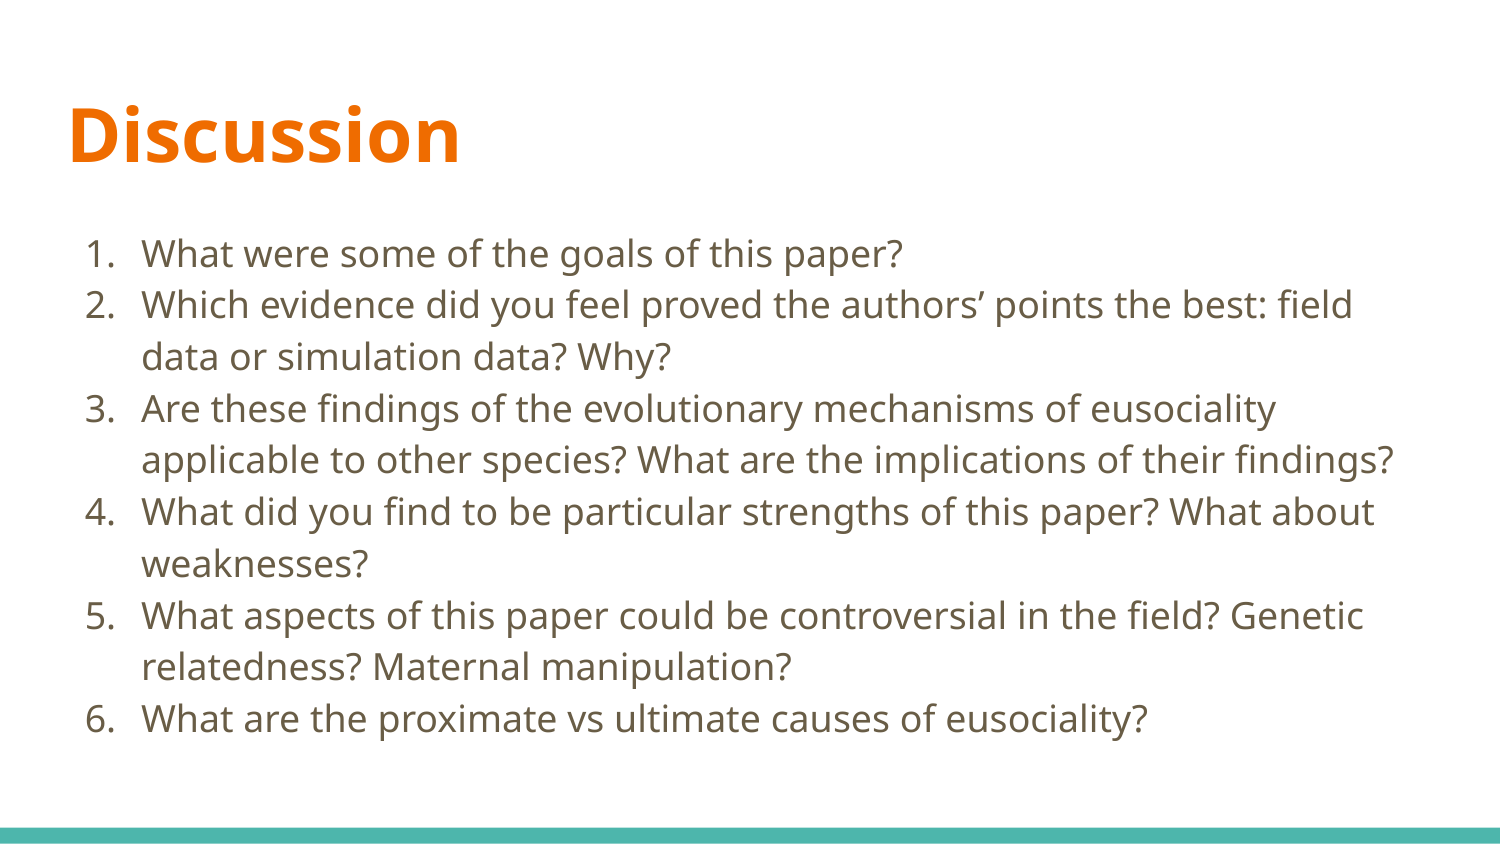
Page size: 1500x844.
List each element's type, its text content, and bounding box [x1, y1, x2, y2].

list What were some of the goals of this paper? Which evidence did you feel proved the authors’ points the best: field data or simulation data? Why? Are these findings of the evolutionary mechanisms of eusociality applicable to other species? What are the implications of their findings? What did you find to be particular strengths of this paper? What about weaknesses? What aspects of this paper could be controversial in the field? Genetic relatedness? Maternal manipulation? What are the proximate vs ultimate causes of eusociality? [51, 207, 1449, 750]
title Discussion [51, 72, 1449, 189]
